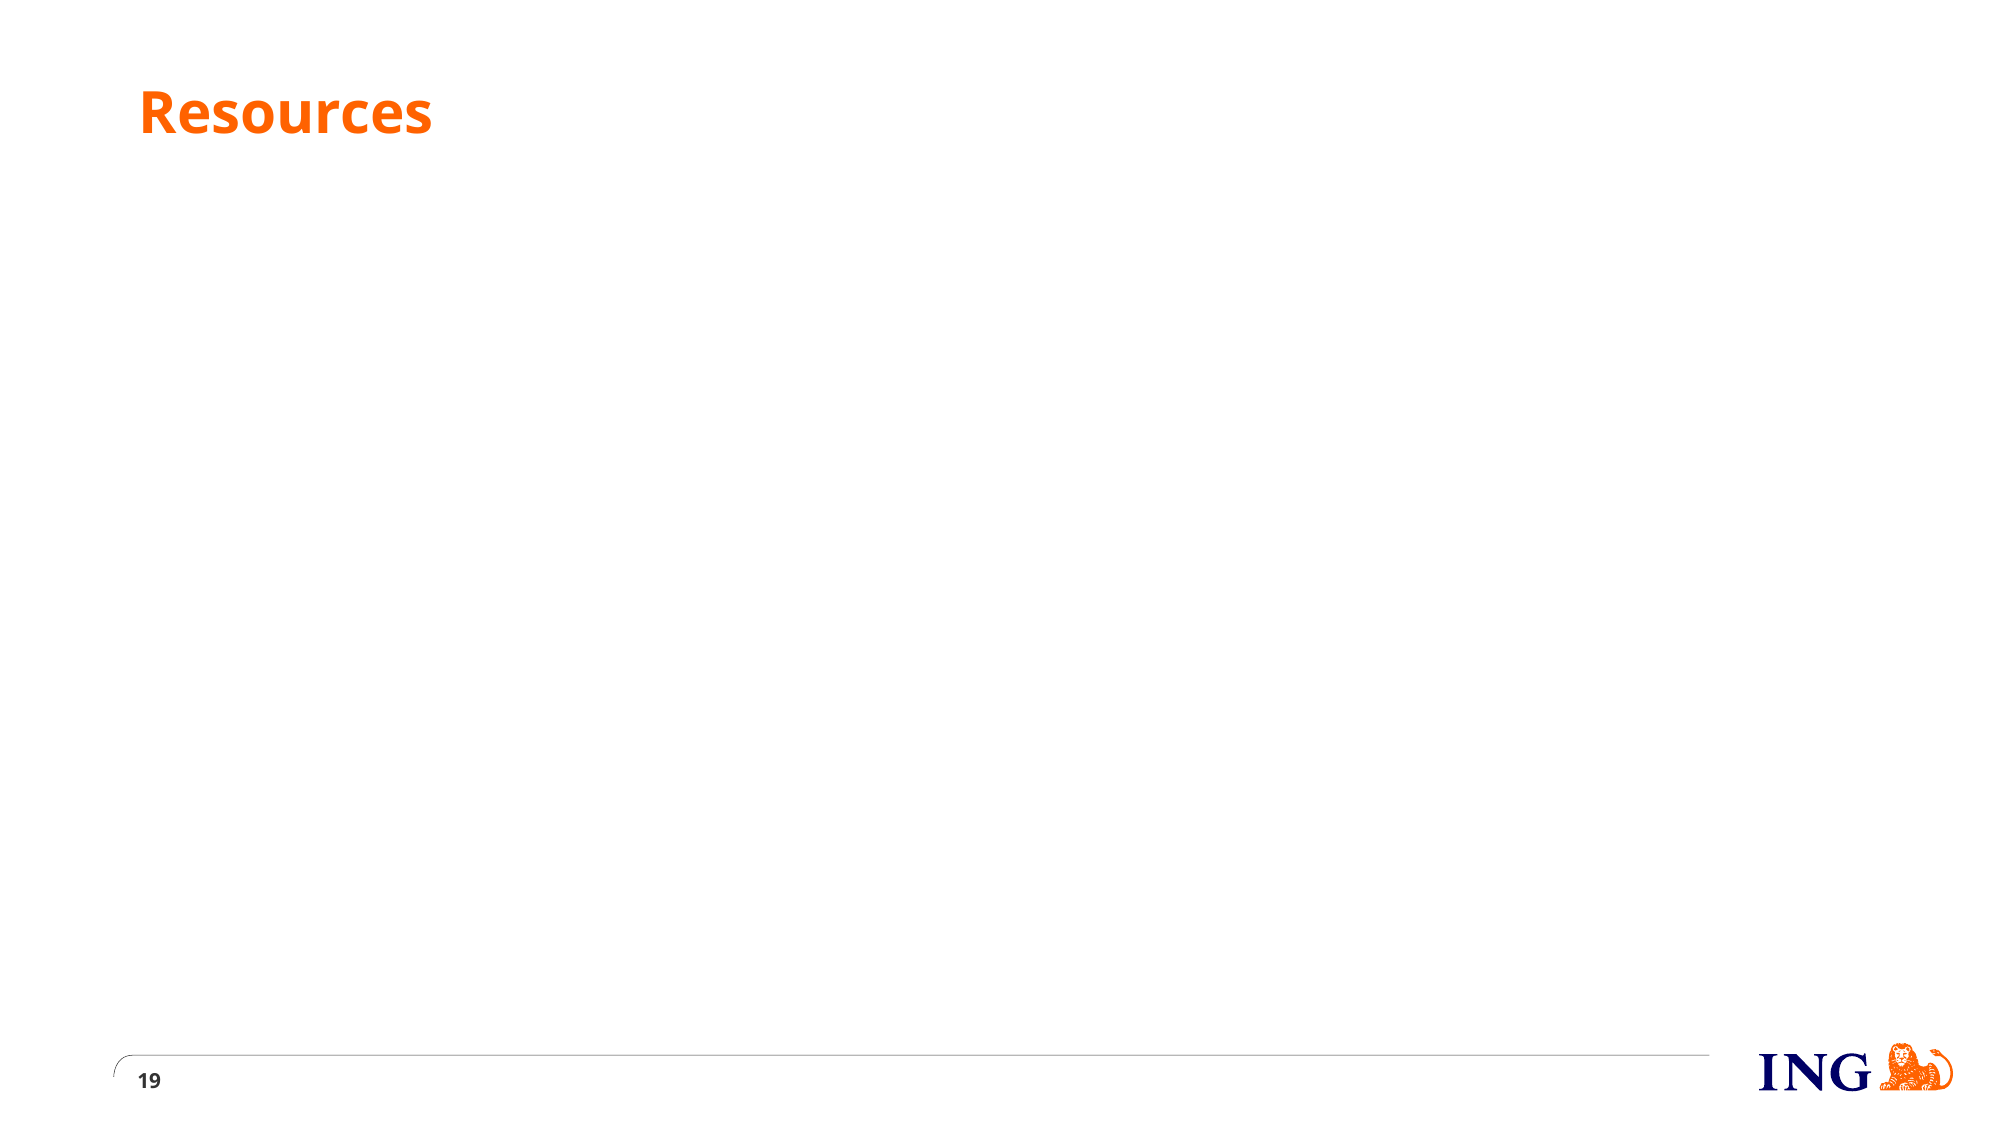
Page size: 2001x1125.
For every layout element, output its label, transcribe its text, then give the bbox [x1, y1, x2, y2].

slide_number 19 [137, 1065, 219, 1097]
title Resources [138, 46, 1858, 187]
